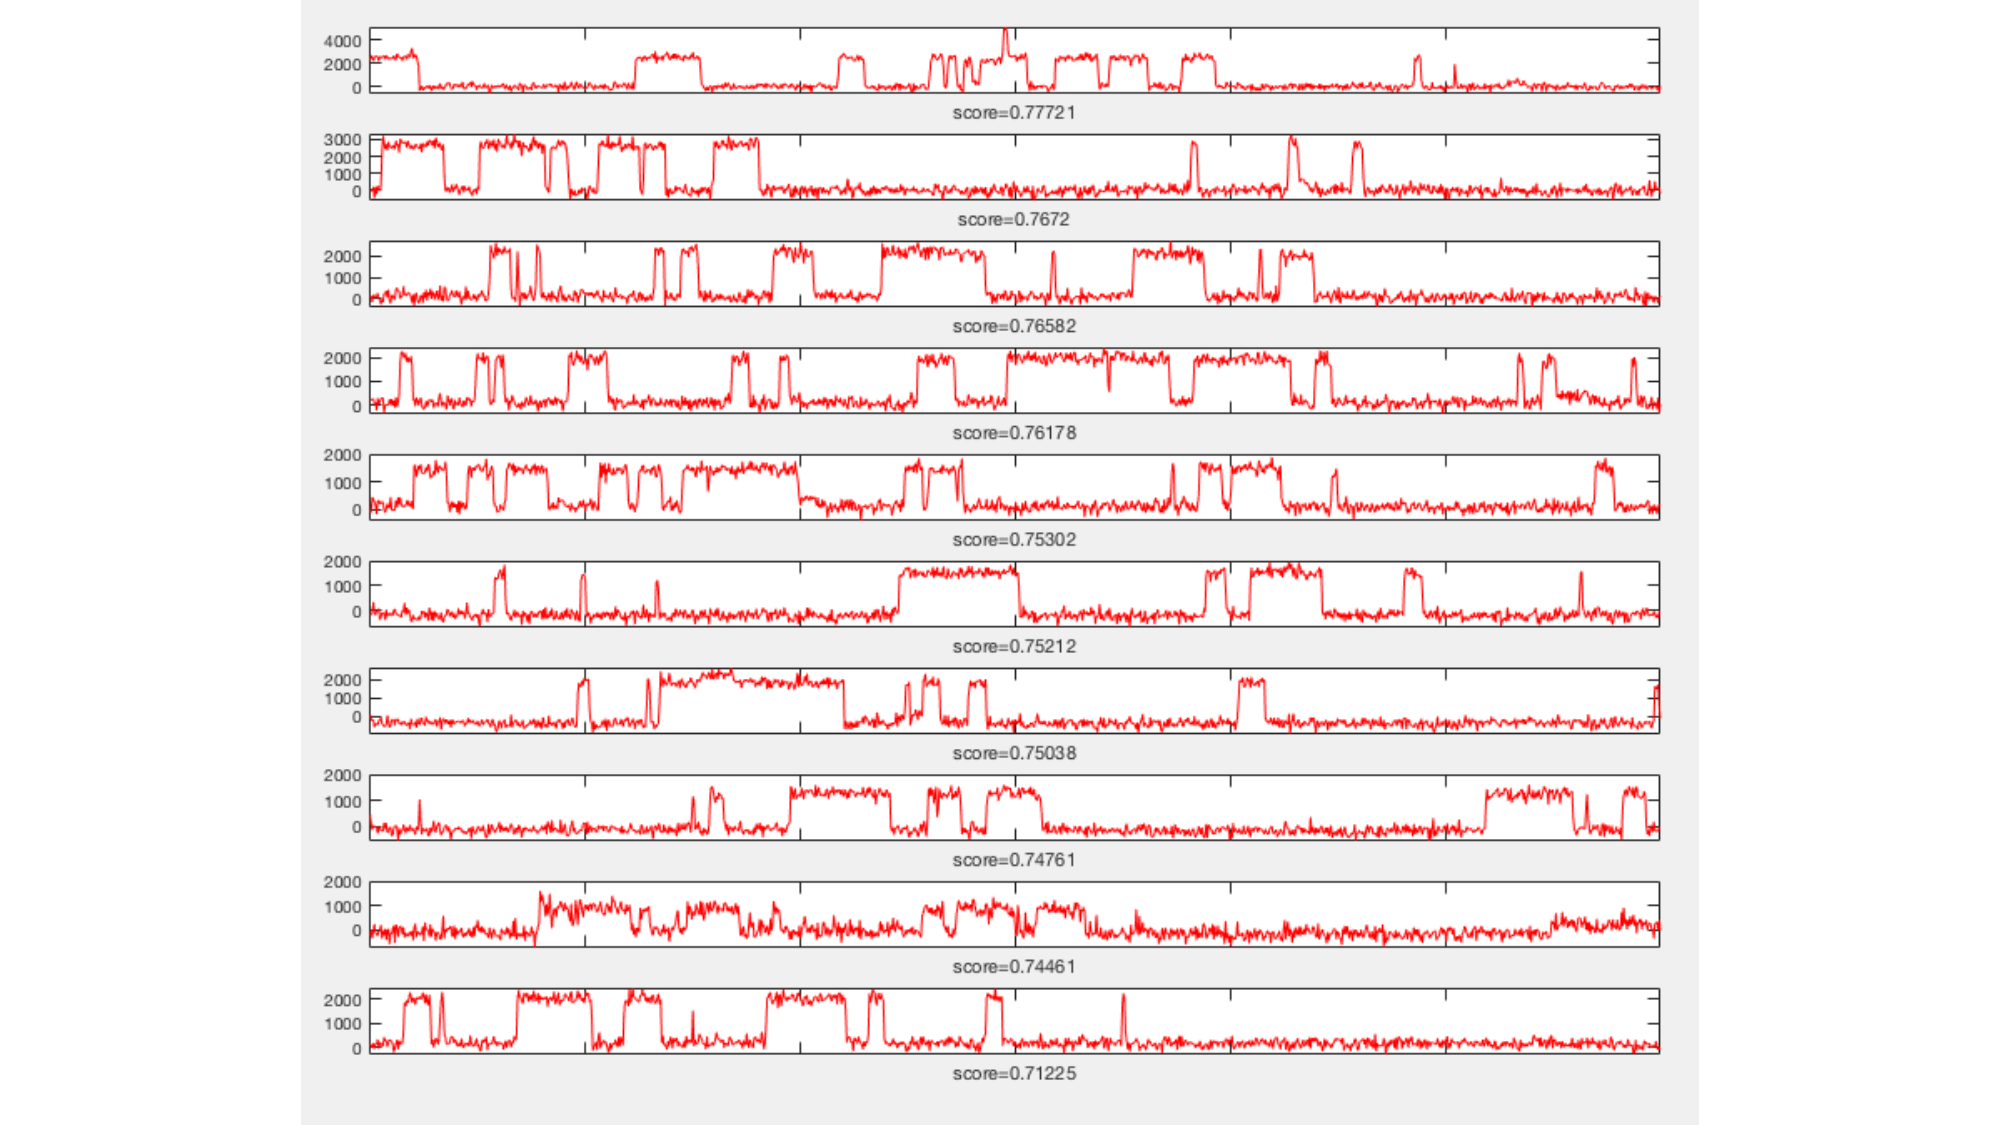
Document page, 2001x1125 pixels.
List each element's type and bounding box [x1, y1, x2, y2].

picture [301, 0, 1699, 1125]
